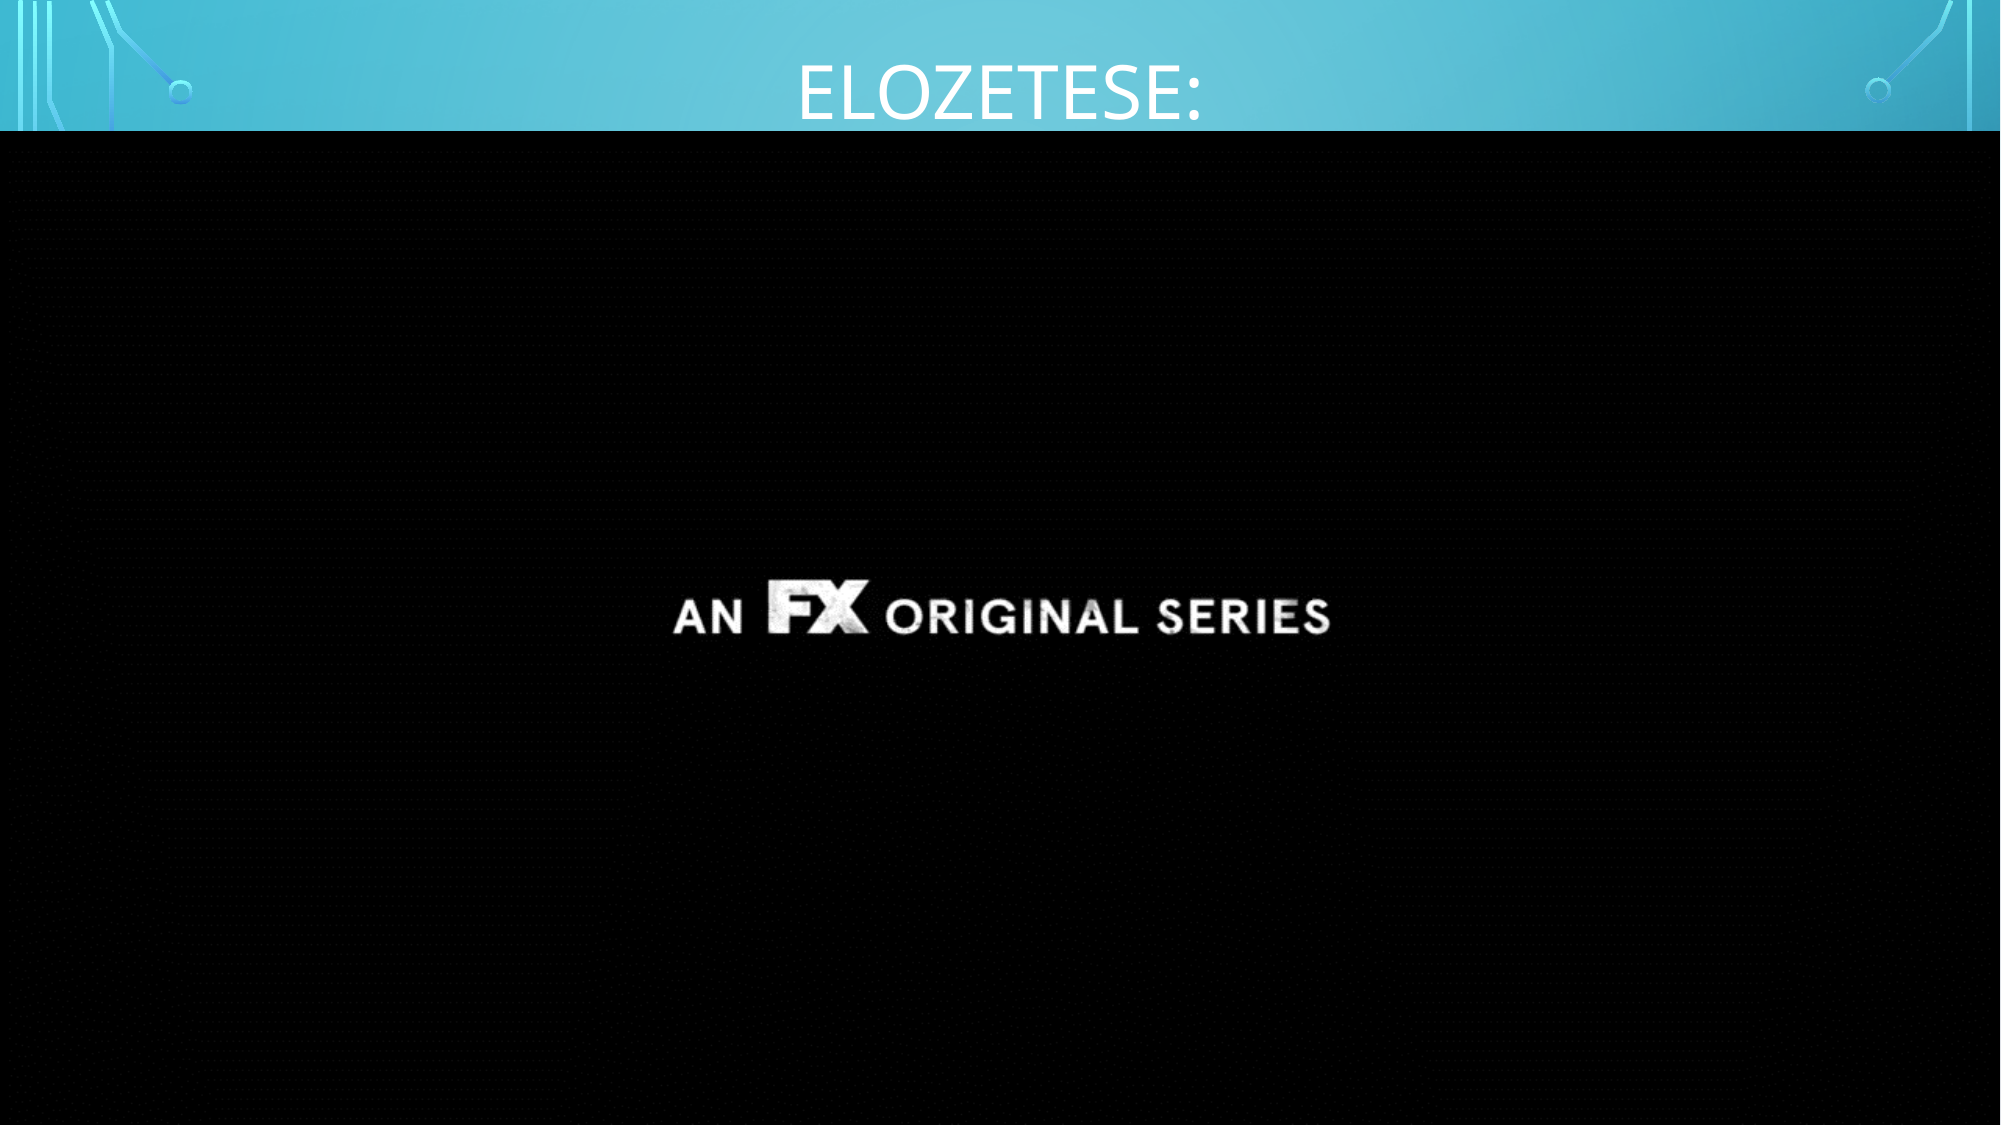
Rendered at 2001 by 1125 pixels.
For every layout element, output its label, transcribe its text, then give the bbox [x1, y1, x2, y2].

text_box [0, 130, 2000, 1125]
title Elozetese: [187, 23, 1813, 130]
